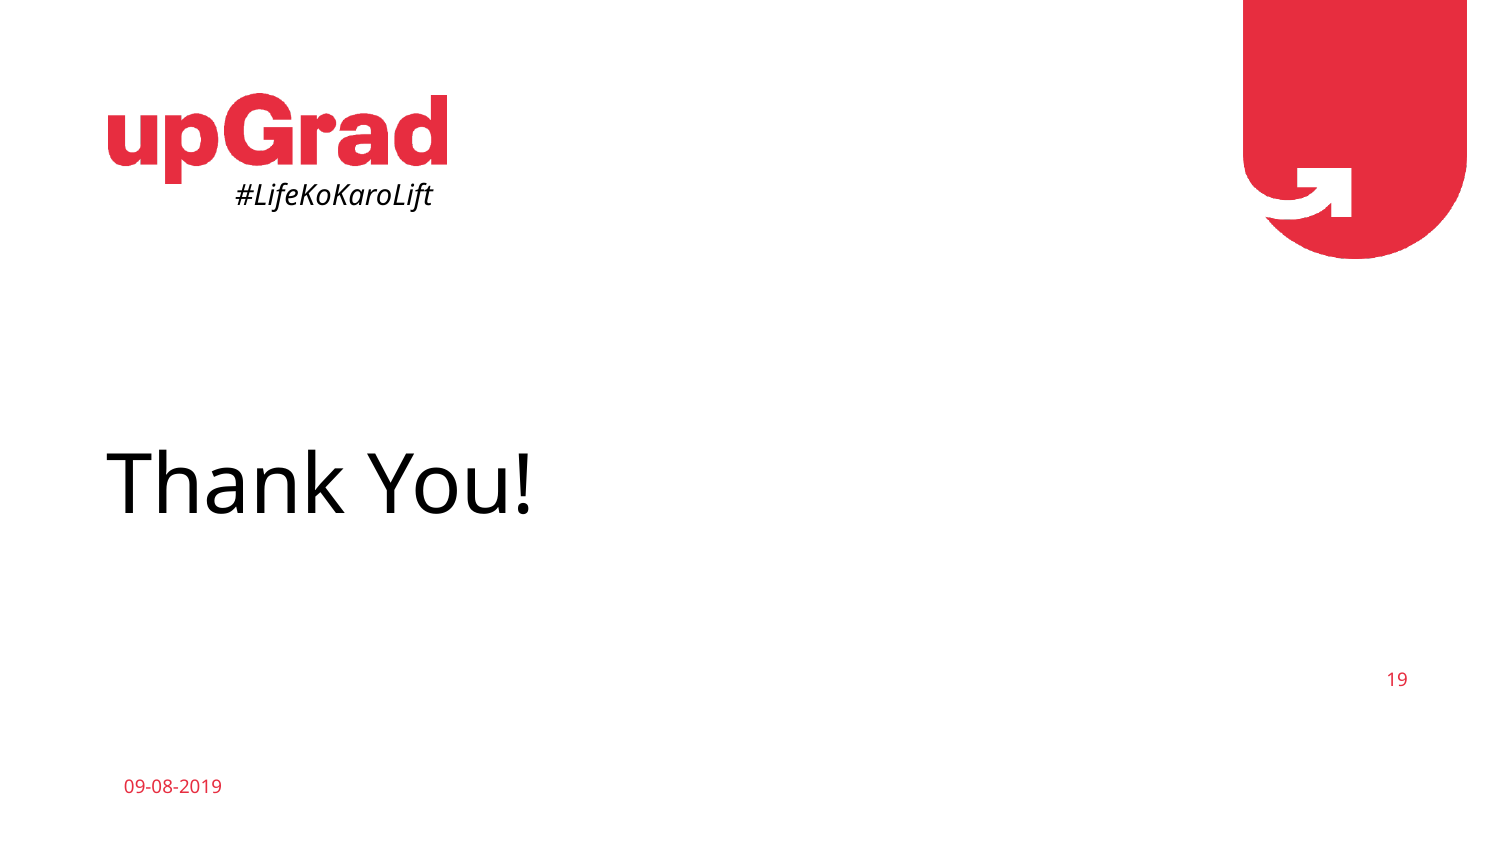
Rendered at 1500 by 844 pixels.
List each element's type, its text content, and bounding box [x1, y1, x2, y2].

picture [108, 93, 447, 184]
text_box Thank You! [91, 346, 1223, 540]
text_box #LifeKoKaroLift [189, 117, 462, 333]
picture [1243, 0, 1467, 259]
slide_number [108, 763, 447, 809]
slide_number ‹#› [1085, 658, 1423, 704]
